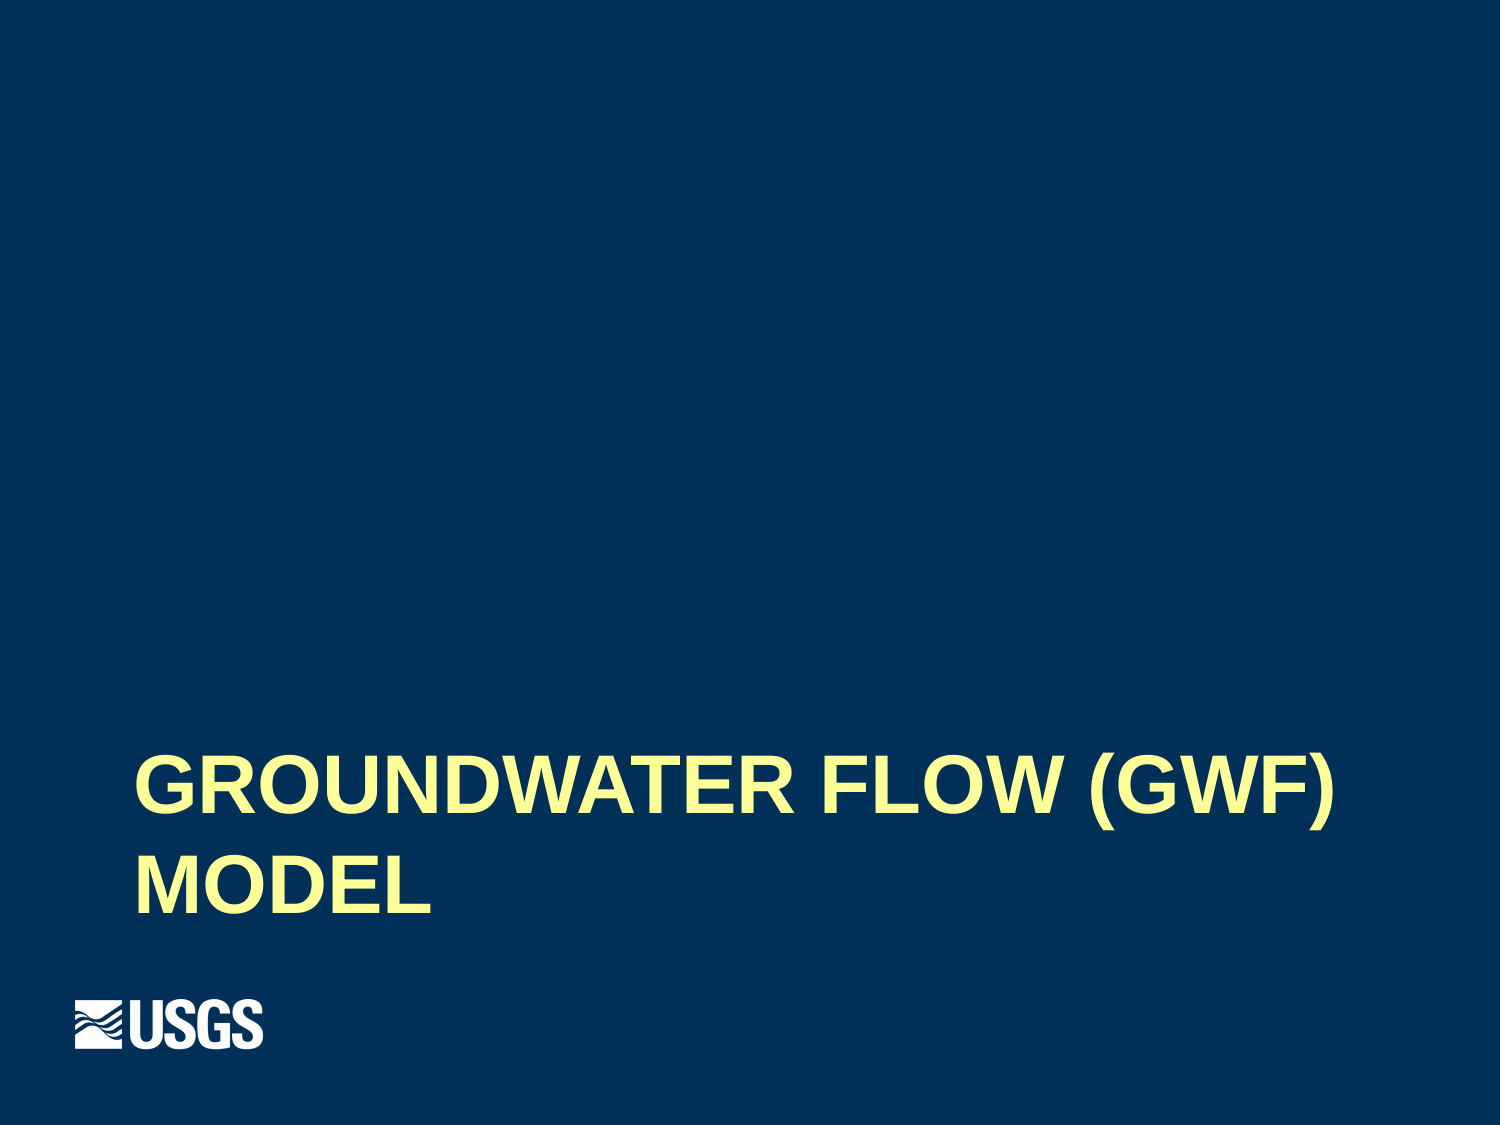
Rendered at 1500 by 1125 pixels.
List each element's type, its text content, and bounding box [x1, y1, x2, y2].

title Groundwater flow (gwf) model [118, 722, 1394, 947]
